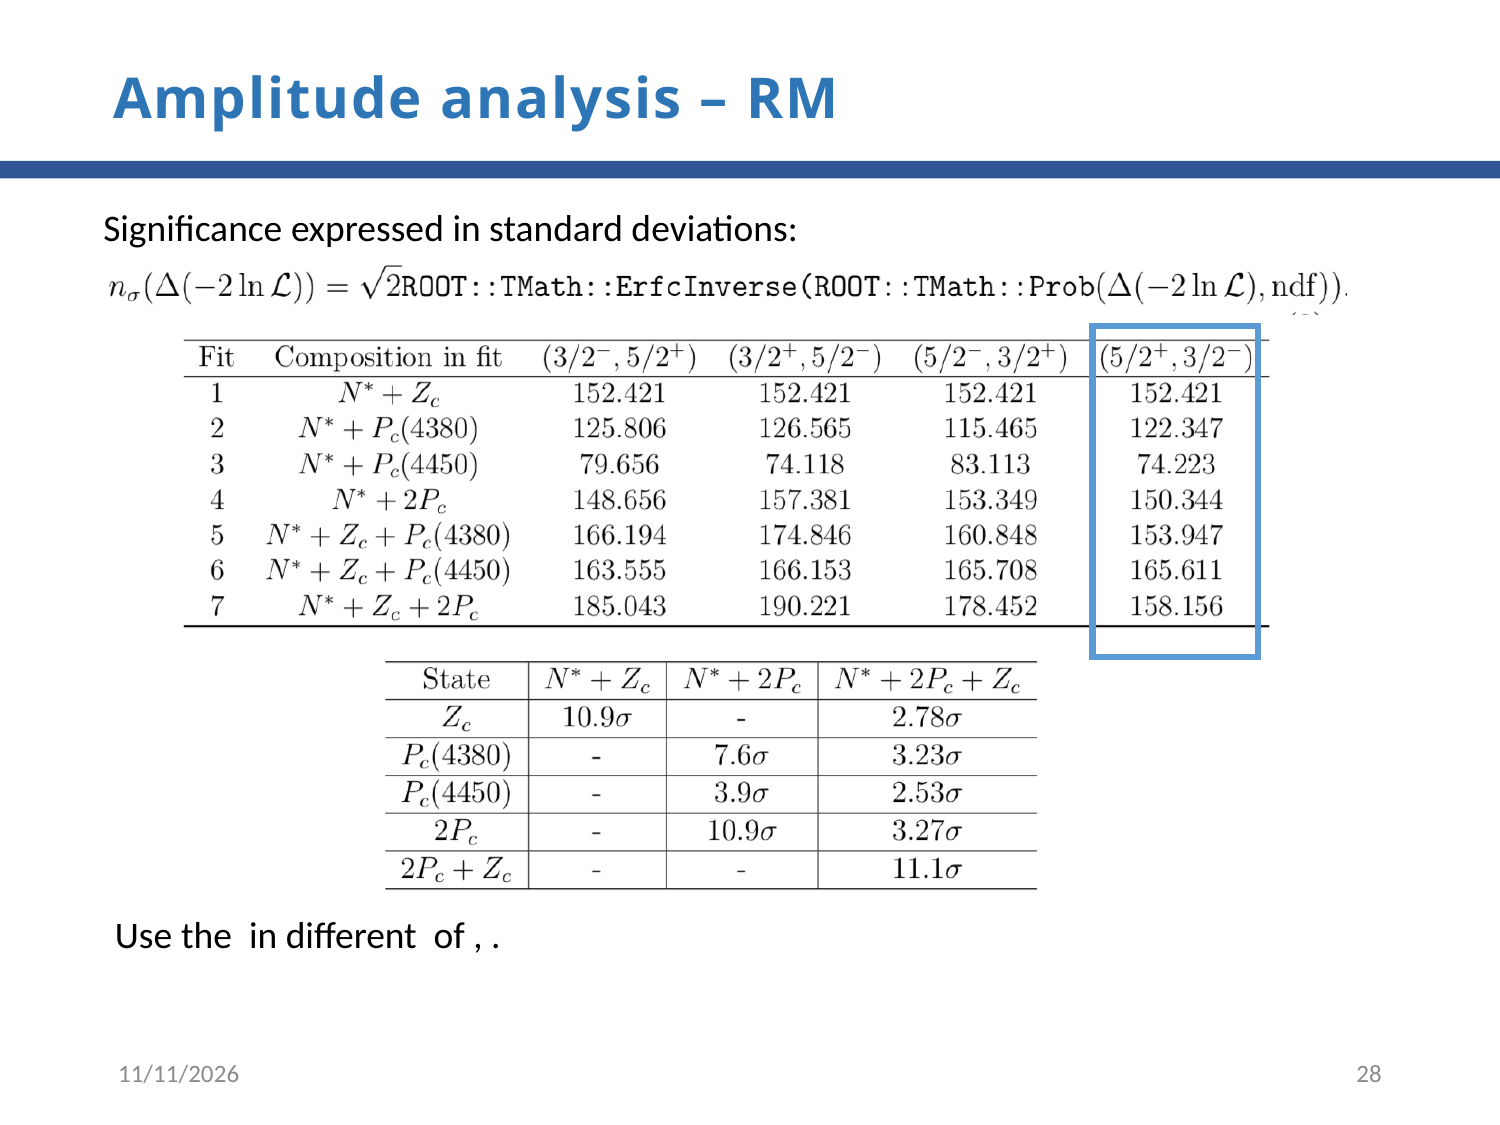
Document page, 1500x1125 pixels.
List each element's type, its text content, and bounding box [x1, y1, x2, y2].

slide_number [103, 1042, 441, 1103]
text_box Amplitude analysis – RM [98, 54, 871, 137]
picture [88, 259, 1347, 917]
slide_number 28 [1059, 1042, 1397, 1103]
text_box [0, 160, 1500, 179]
text_box Significance expressed in standard deviations: [88, 196, 1125, 256]
